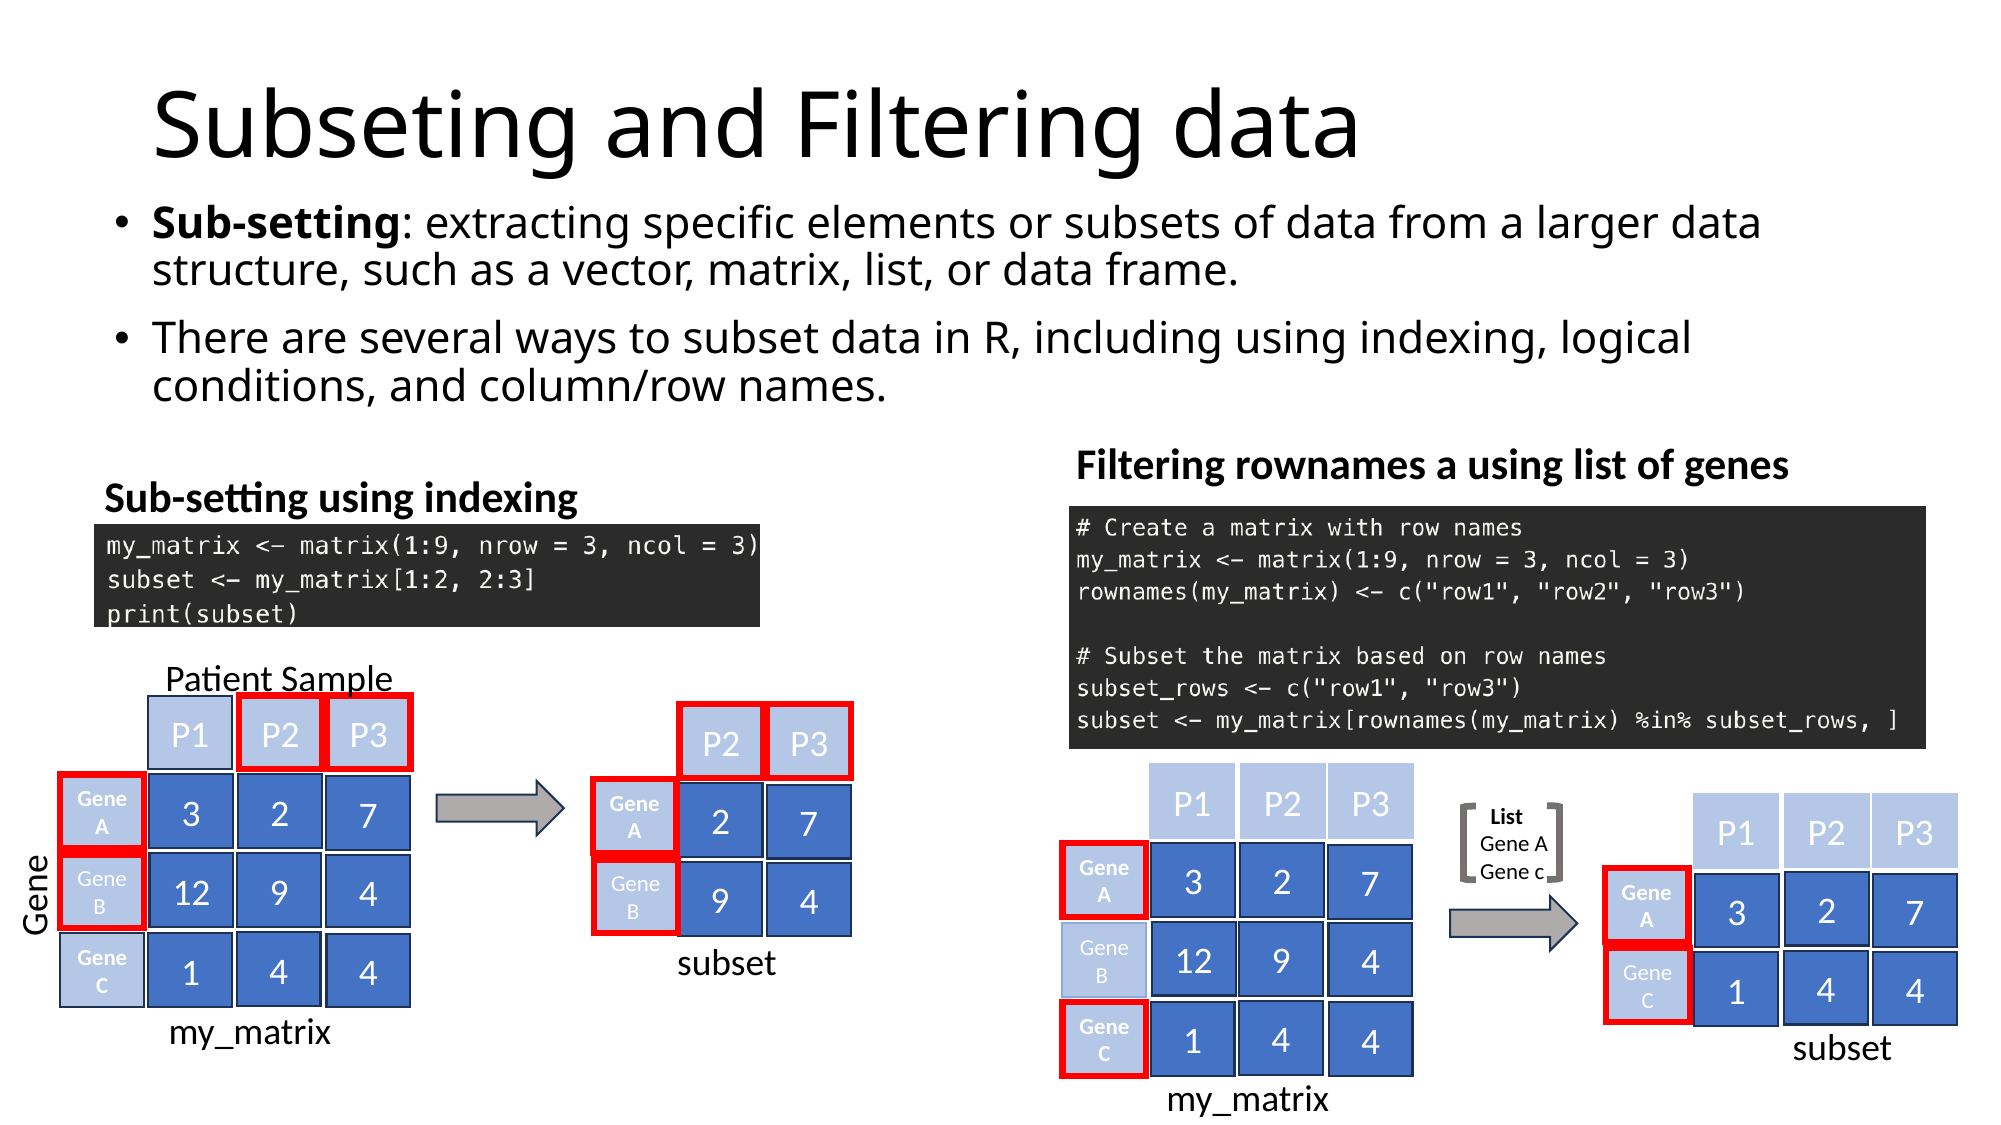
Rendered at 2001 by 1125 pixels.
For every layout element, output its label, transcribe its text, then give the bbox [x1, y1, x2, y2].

picture [93, 524, 760, 627]
text_box 9 [1238, 921, 1324, 997]
text_box P3 [1328, 763, 1414, 839]
text_box my_matrix [1151, 1067, 1676, 1125]
text_box P1 [1693, 793, 1779, 869]
title Subseting and Filtering data [137, 18, 1863, 237]
text_box my_matrix [0, 999, 513, 1060]
text_box 12 [1151, 921, 1237, 997]
text_box Gene C [1605, 947, 1691, 1023]
text_box 2 [1239, 842, 1325, 918]
text_box Gene [2, 823, 60, 951]
text_box 1 [1693, 951, 1779, 1027]
text_box Gene A [1604, 867, 1690, 943]
text_box P1 [1149, 763, 1235, 839]
text_box 1 [1150, 1001, 1236, 1077]
text_box Sub-setting using indexing [89, 461, 705, 529]
text_box [1547, 805, 1561, 880]
text_box 3 [1694, 873, 1780, 948]
text_box 4 [1238, 1000, 1324, 1067]
text_box Gene C [1061, 1001, 1147, 1077]
text_box 4 [1328, 1001, 1414, 1067]
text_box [60, 695, 411, 1008]
text_box subset [662, 930, 1187, 991]
text_box [1449, 893, 1579, 953]
picture [1069, 506, 1926, 749]
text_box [592, 704, 852, 936]
text_box List Gene A Gene c [1465, 793, 1593, 891]
text_box Gene B [1061, 991, 1147, 998]
text_box 7 [1327, 844, 1413, 920]
text_box 2 [1784, 871, 1870, 947]
text_box P3 [1872, 793, 1958, 868]
text_box P2 [1240, 763, 1326, 839]
text_box P2 [1784, 793, 1870, 868]
text_box Gene A [1061, 842, 1147, 918]
text_box 4 [1327, 922, 1413, 997]
text_box 7 [1872, 873, 1958, 948]
text_box subset [1778, 1015, 2000, 1076]
text_box Patient Sample [17, 647, 542, 707]
text_box 4 [1872, 951, 1958, 1015]
list Sub-setting: extracting specific elements or subsets of data from a larger data structure, such as a vector, matrix, list, or data frame. There are several ways to subset data in R, including using indexing, logical conditions, and column/row names. [99, 193, 1825, 458]
text_box Filtering rownames a using list of genes [1061, 428, 1836, 496]
text_box [1462, 805, 1476, 881]
text_box 3 [1150, 842, 1236, 918]
text_box [435, 778, 566, 838]
text_box Gene B [1061, 922, 1147, 930]
text_box 4 [1783, 950, 1869, 1015]
